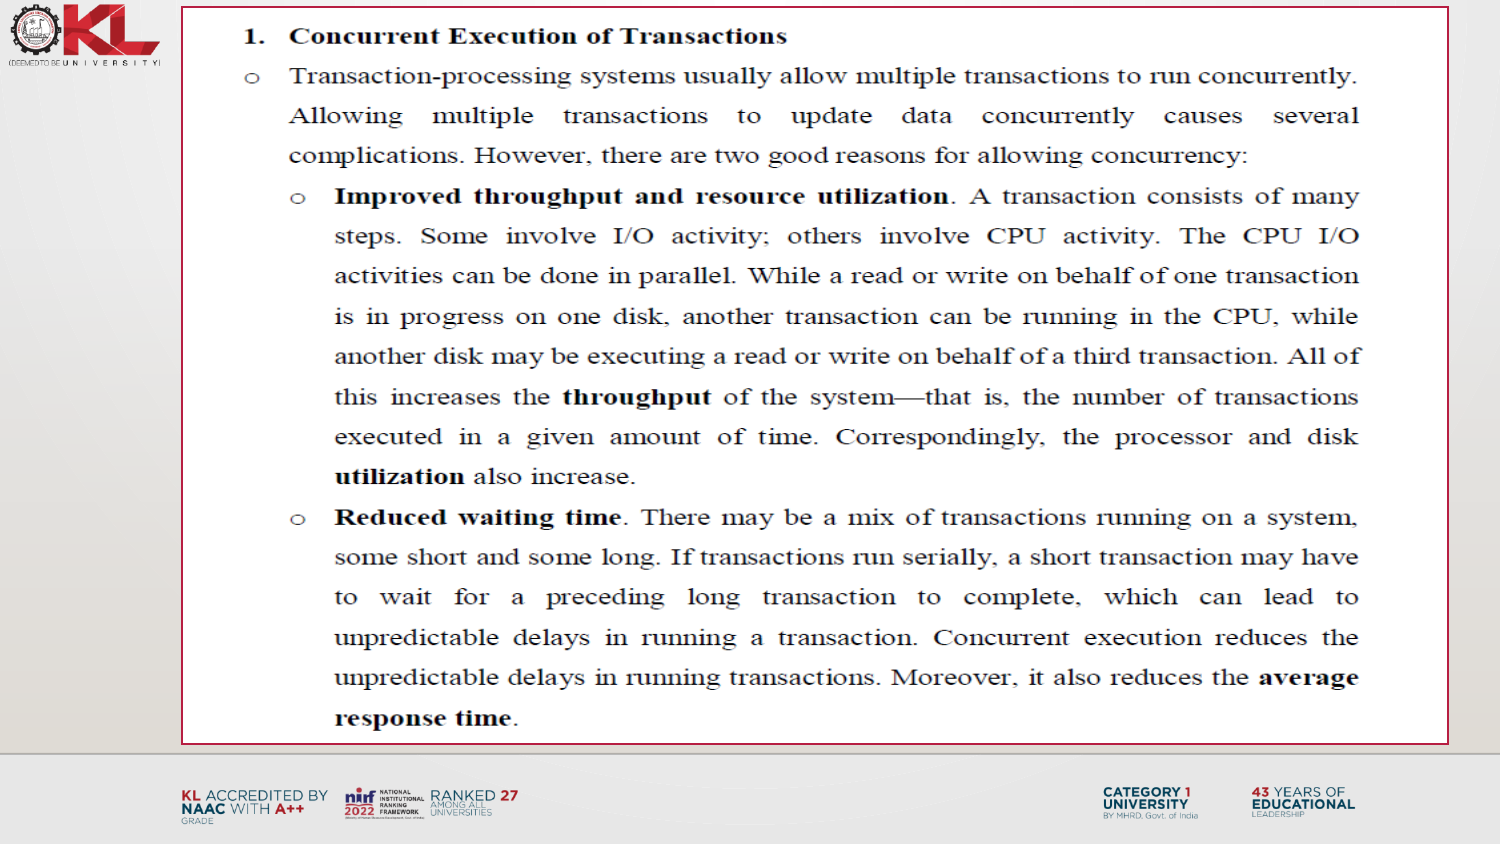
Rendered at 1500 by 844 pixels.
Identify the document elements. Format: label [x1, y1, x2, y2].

picture [1085, 784, 1360, 826]
picture [9, 4, 160, 66]
picture [182, 8, 1447, 743]
picture [178, 784, 537, 828]
